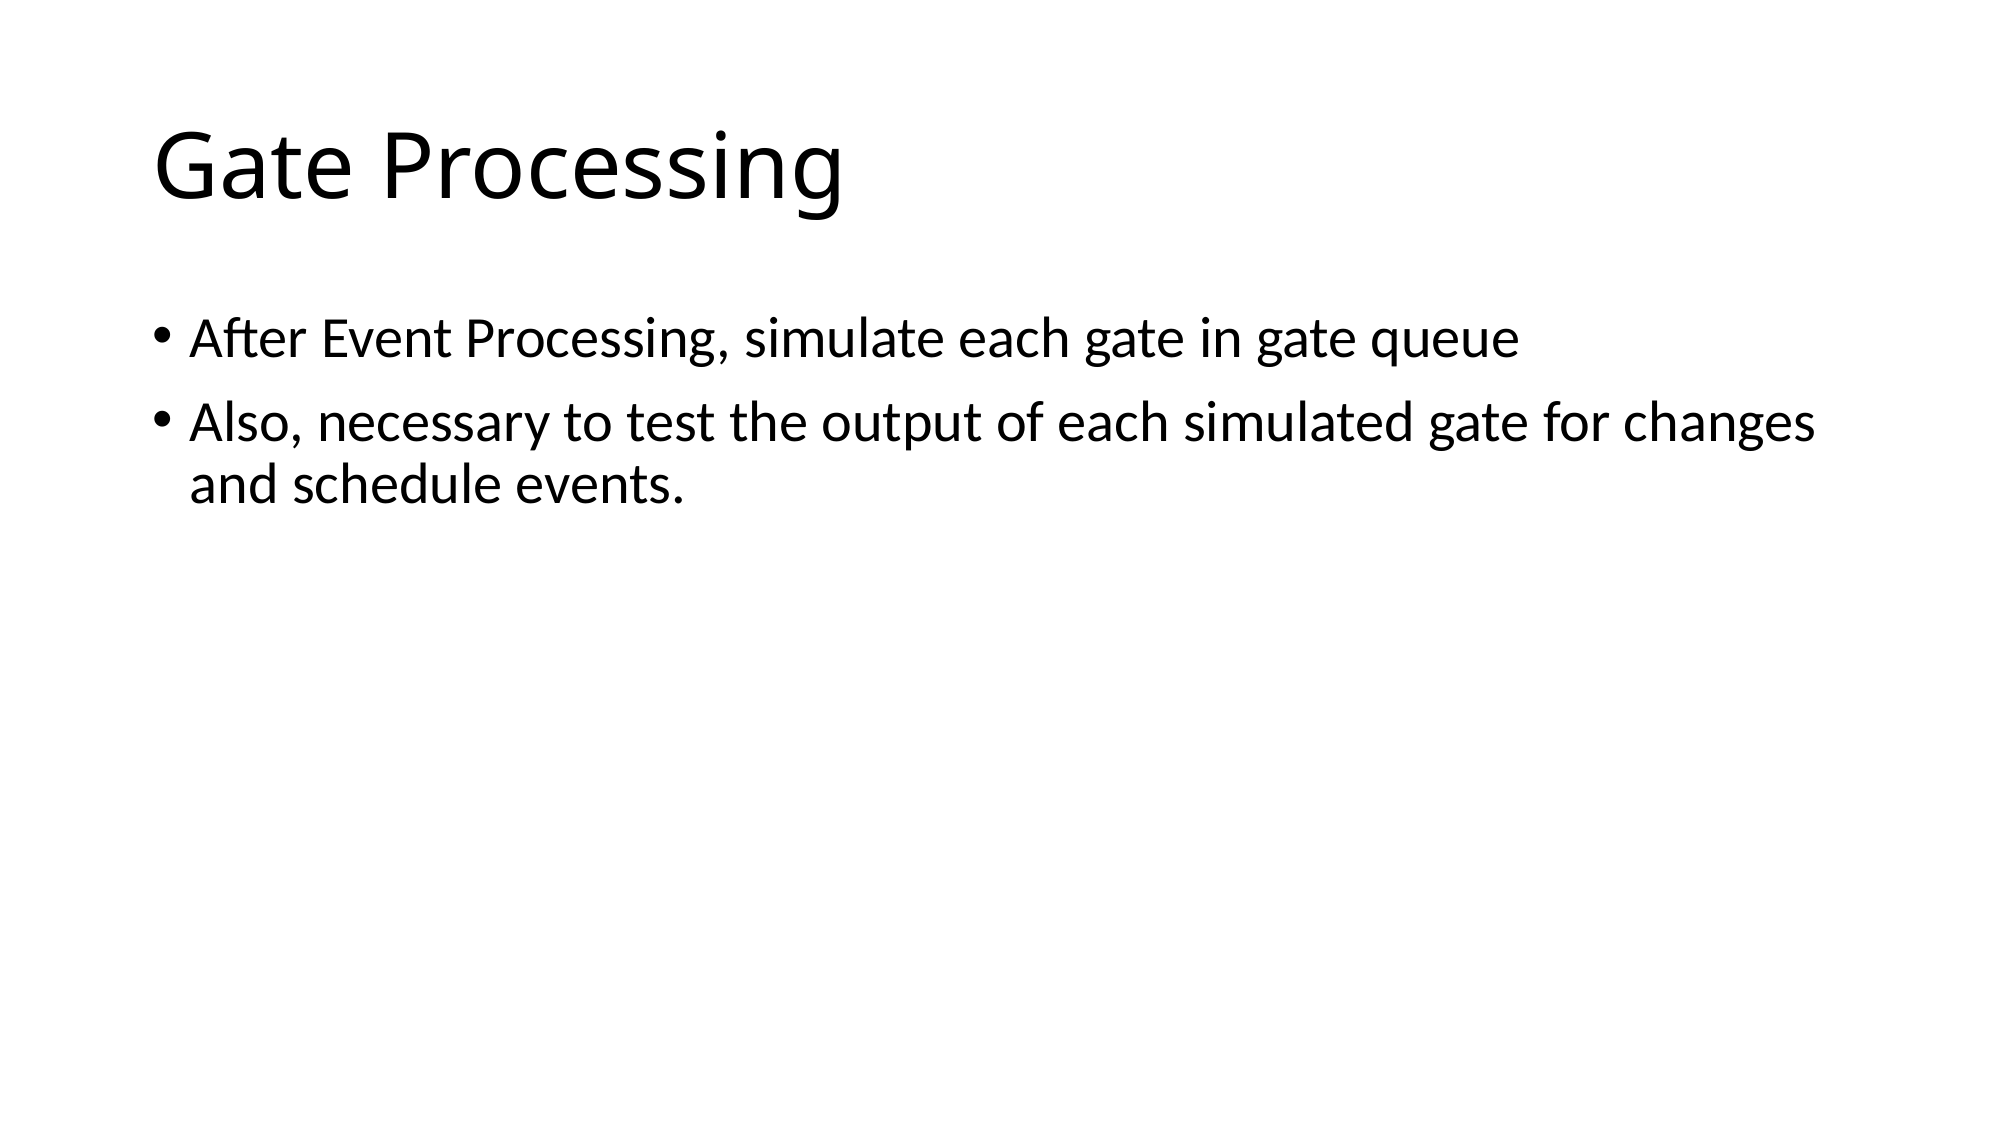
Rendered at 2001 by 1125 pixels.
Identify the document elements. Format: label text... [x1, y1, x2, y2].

list After Event Processing, simulate each gate in gate queue Also, necessary to test the output of each simulated gate for changes and schedule events. [137, 299, 1863, 1014]
title Gate Processing [137, 59, 1863, 278]
